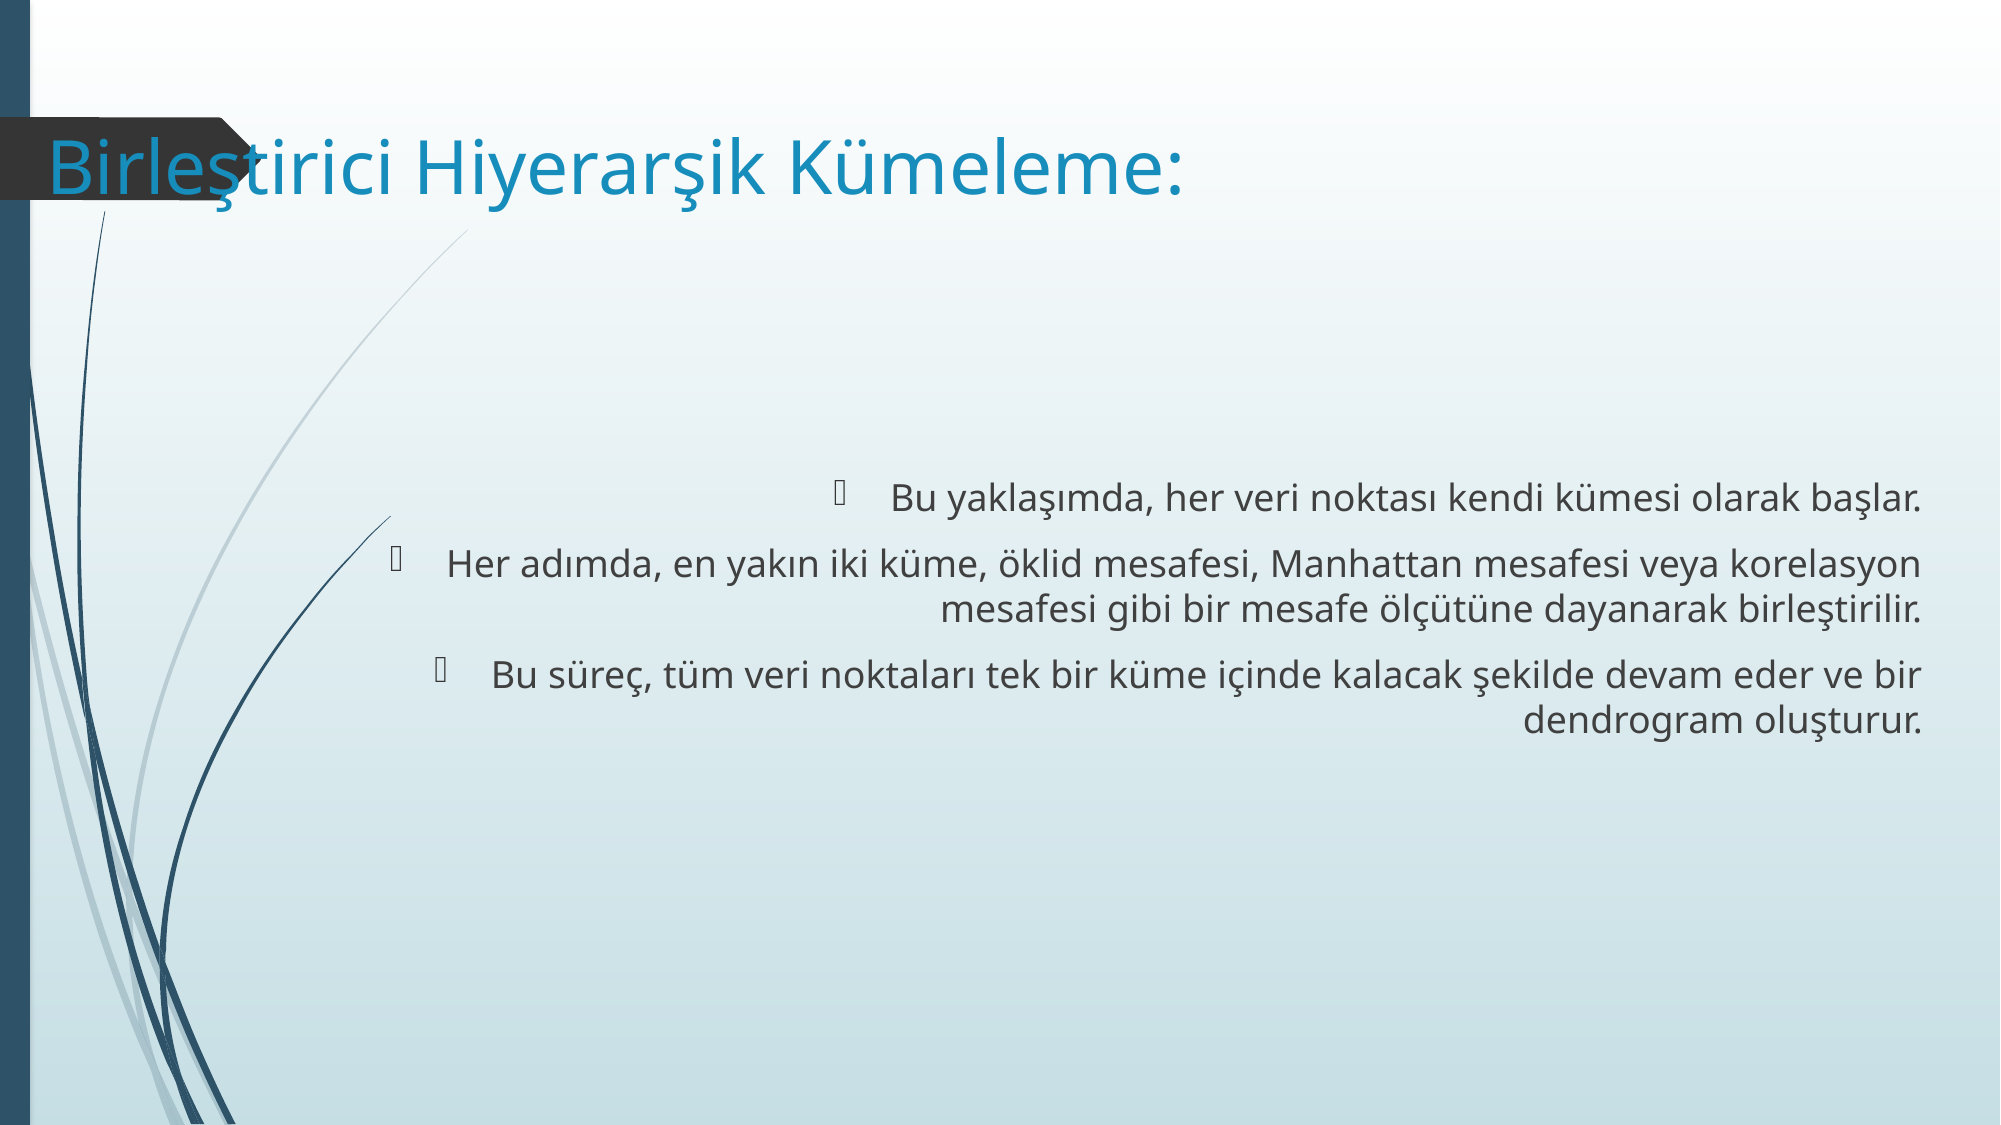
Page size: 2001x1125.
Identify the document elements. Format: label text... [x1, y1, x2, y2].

title Birleştirici Hiyerarşik Kümeleme: [31, 111, 1757, 330]
list Bu yaklaşımda, her veri noktası kendi kümesi olarak başlar. Her adımda, en yakın iki küme, öklid mesafesi, Manhattan mesafesi veya korelasyon mesafesi gibi bir mesafe ölçütüne dayanarak birleştirilir. Bu süreç, tüm veri noktaları tek bir küme içinde kalacak şekilde devam eder ve bir dendrogram oluşturur. [213, 466, 1939, 1125]
